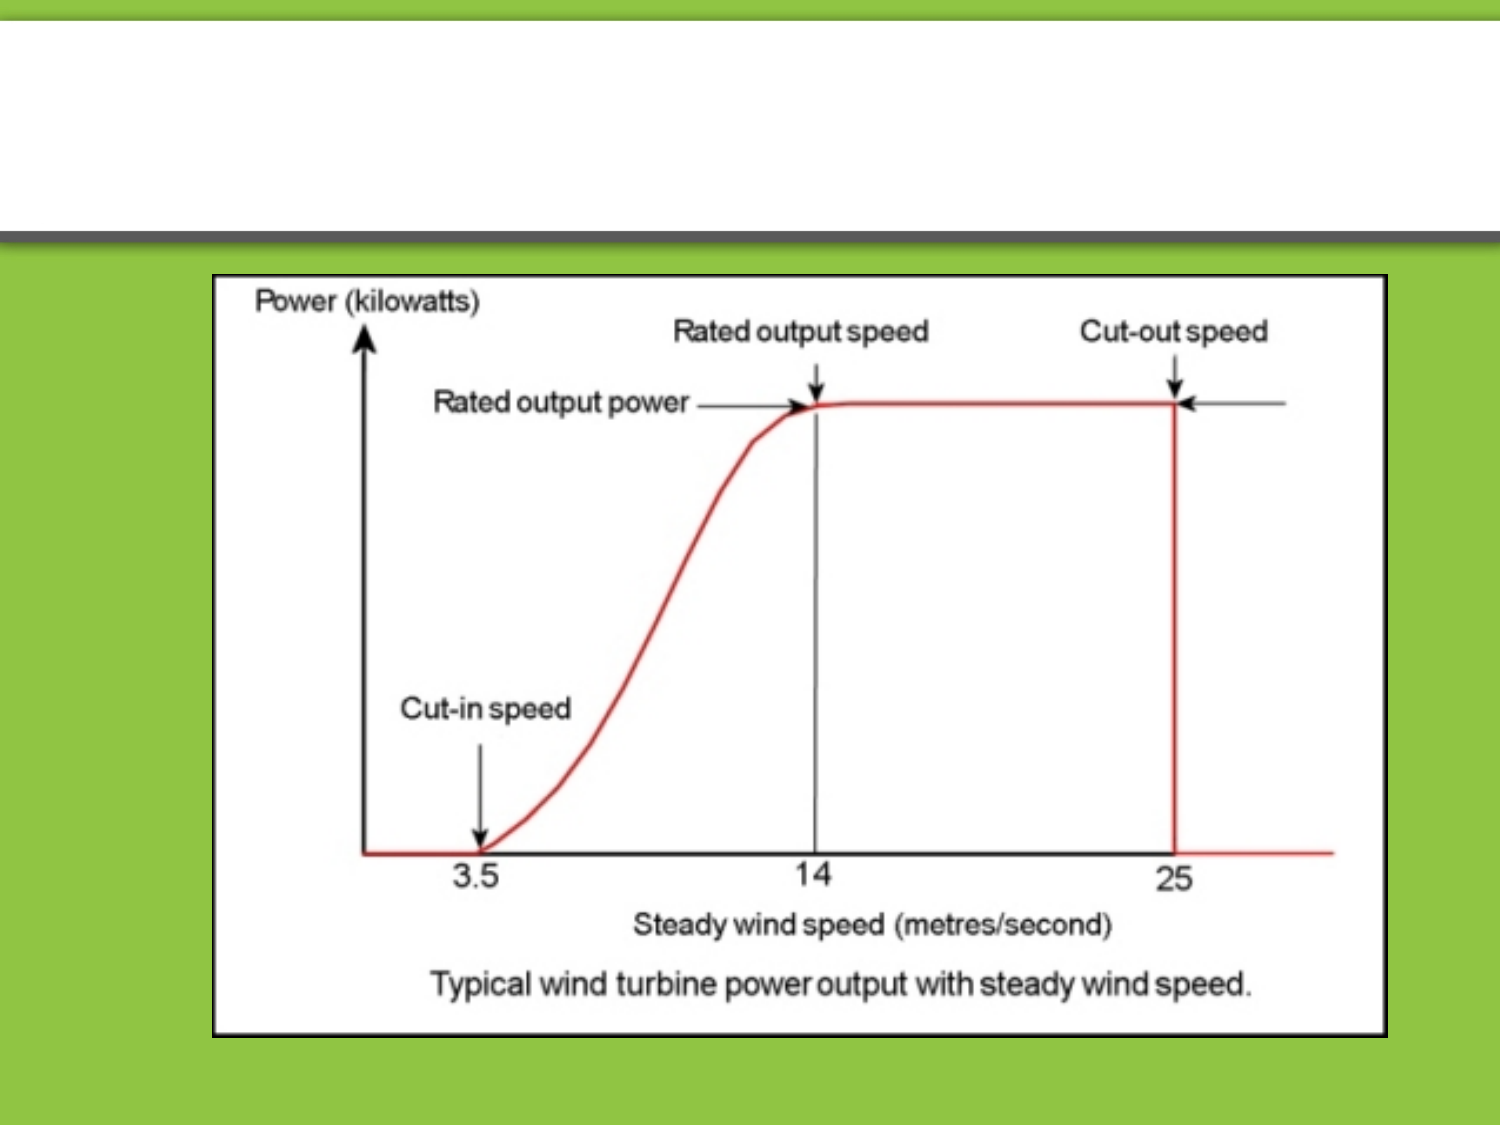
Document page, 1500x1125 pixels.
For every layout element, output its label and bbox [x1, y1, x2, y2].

list [212, 274, 1388, 1038]
picture [0, 0, 1500, 1125]
